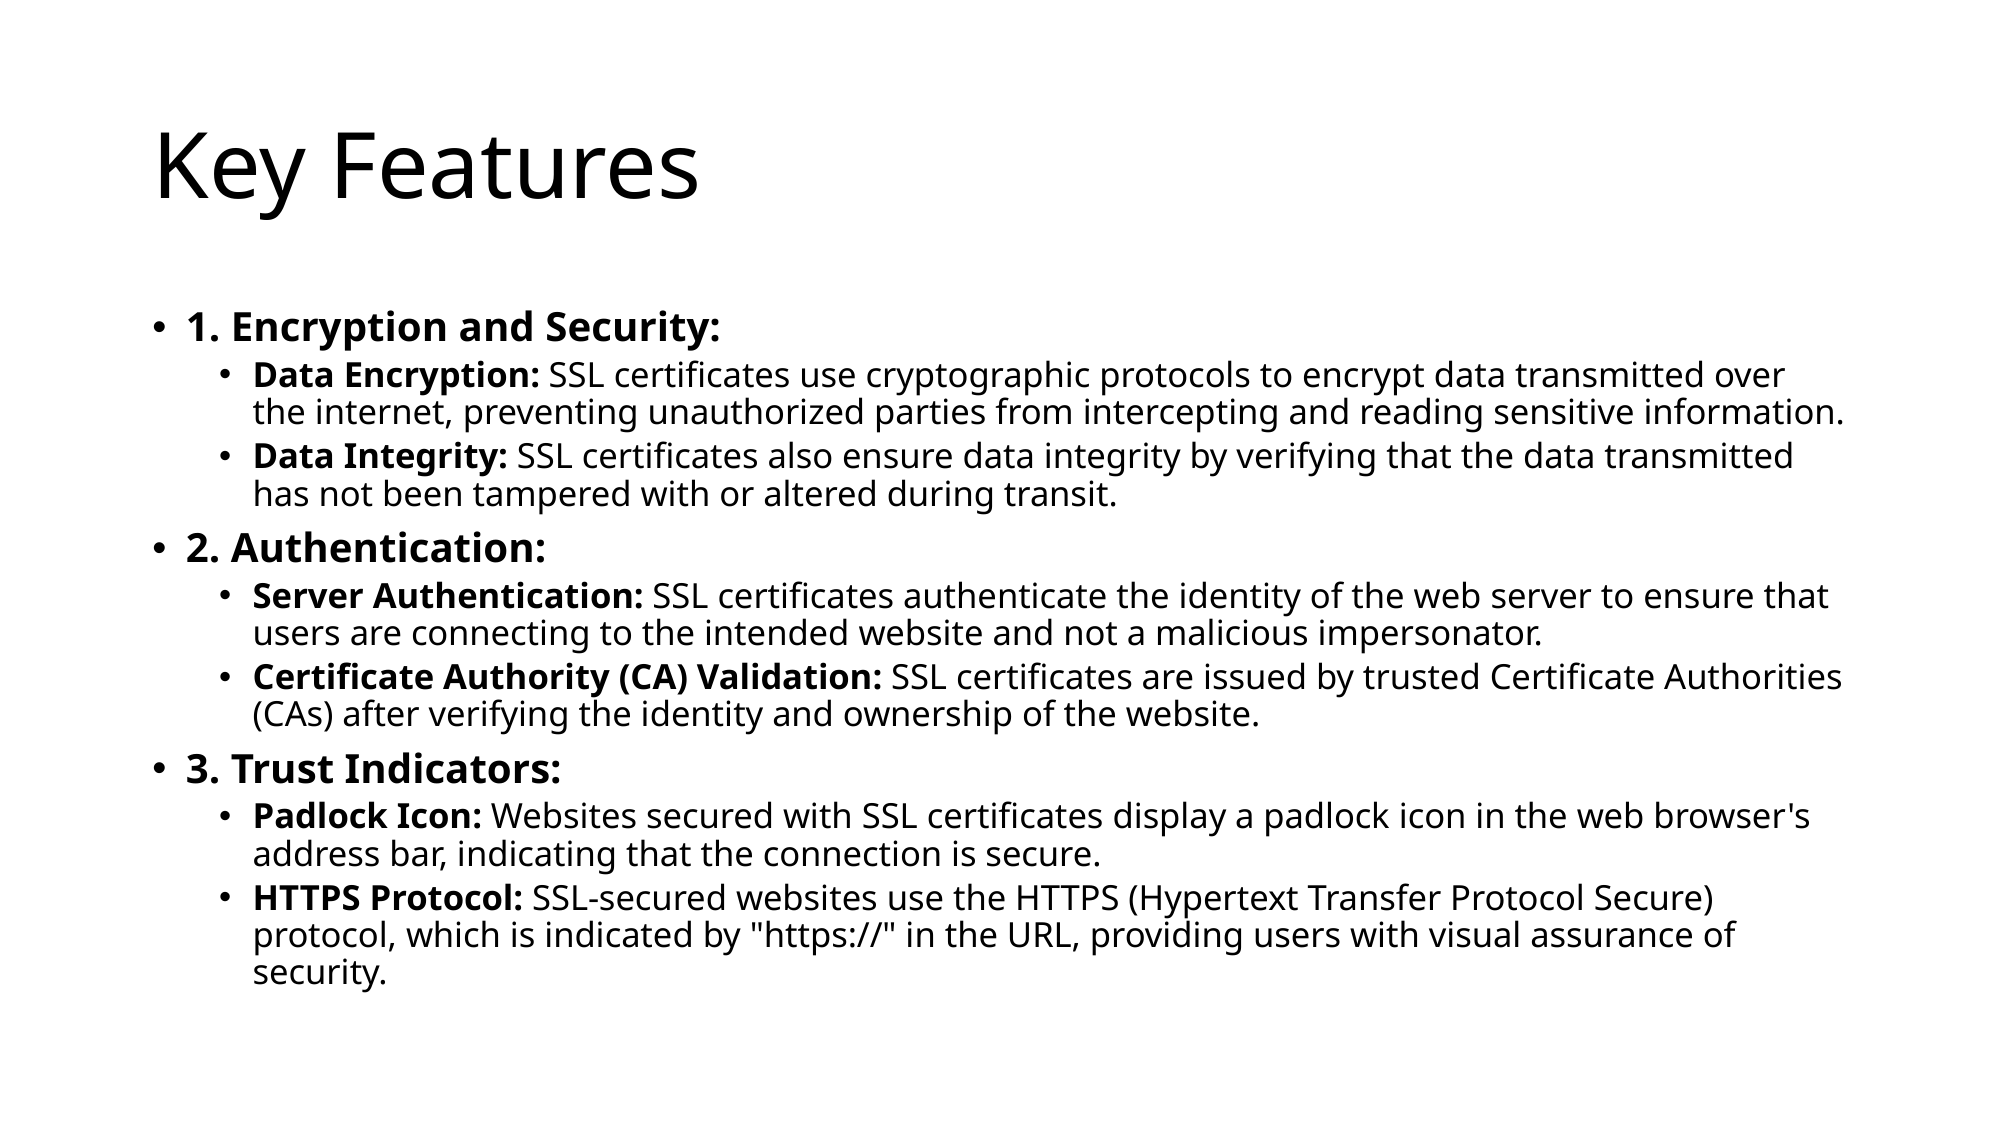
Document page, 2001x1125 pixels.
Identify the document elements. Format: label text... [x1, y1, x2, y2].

title Key Features [137, 59, 1863, 278]
list 1. Encryption and Security: Data Encryption: SSL certificates use cryptographic protocols to encrypt data transmitted over the internet, preventing unauthorized parties from intercepting and reading sensitive information. Data Integrity: SSL certificates also ensure data integrity by verifying that the data transmitted has not been tampered with or altered during transit. 2. Authentication: Server Authentication: SSL certificates authenticate the identity of the web server to ensure that users are connecting to the intended website and not a malicious impersonator. Certificate Authority (CA) Validation: SSL certificates are issued by trusted Certificate Authorities (CAs) after verifying the identity and ownership of the website. 3. Trust Indicators: Padlock Icon: Websites secured with SSL certificates display a padlock icon in the web browser's address bar, indicating that the connection is secure. HTTPS Protocol: SSL-secured websites use the HTTPS (Hypertext Transfer Protocol Secure) protocol, which is indicated by "https://" in the URL, providing users with visual assurance of security. [137, 299, 1863, 1014]
